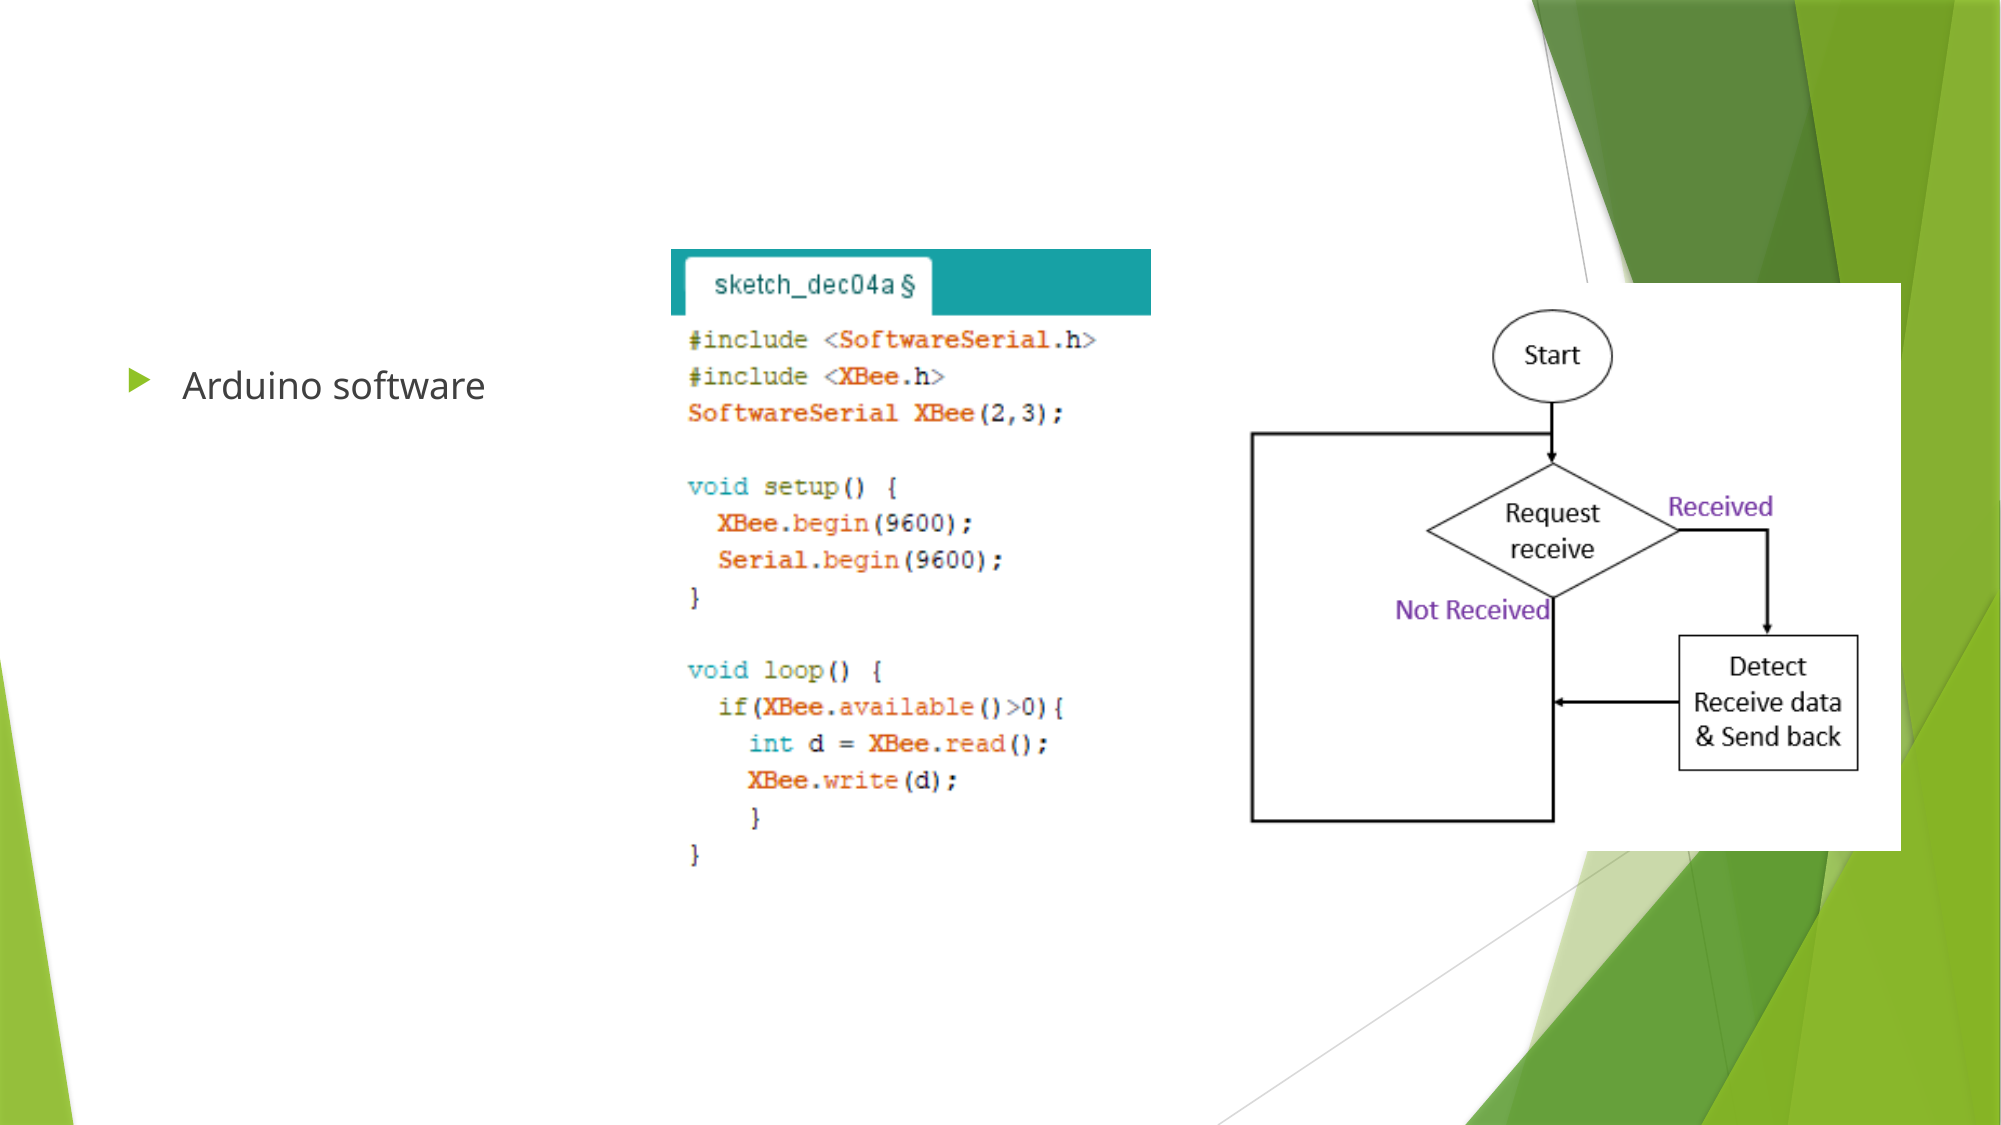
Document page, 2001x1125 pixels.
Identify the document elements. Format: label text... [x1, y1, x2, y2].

picture [1225, 282, 1902, 851]
picture [670, 249, 1151, 885]
list Arduino software [111, 354, 1522, 992]
